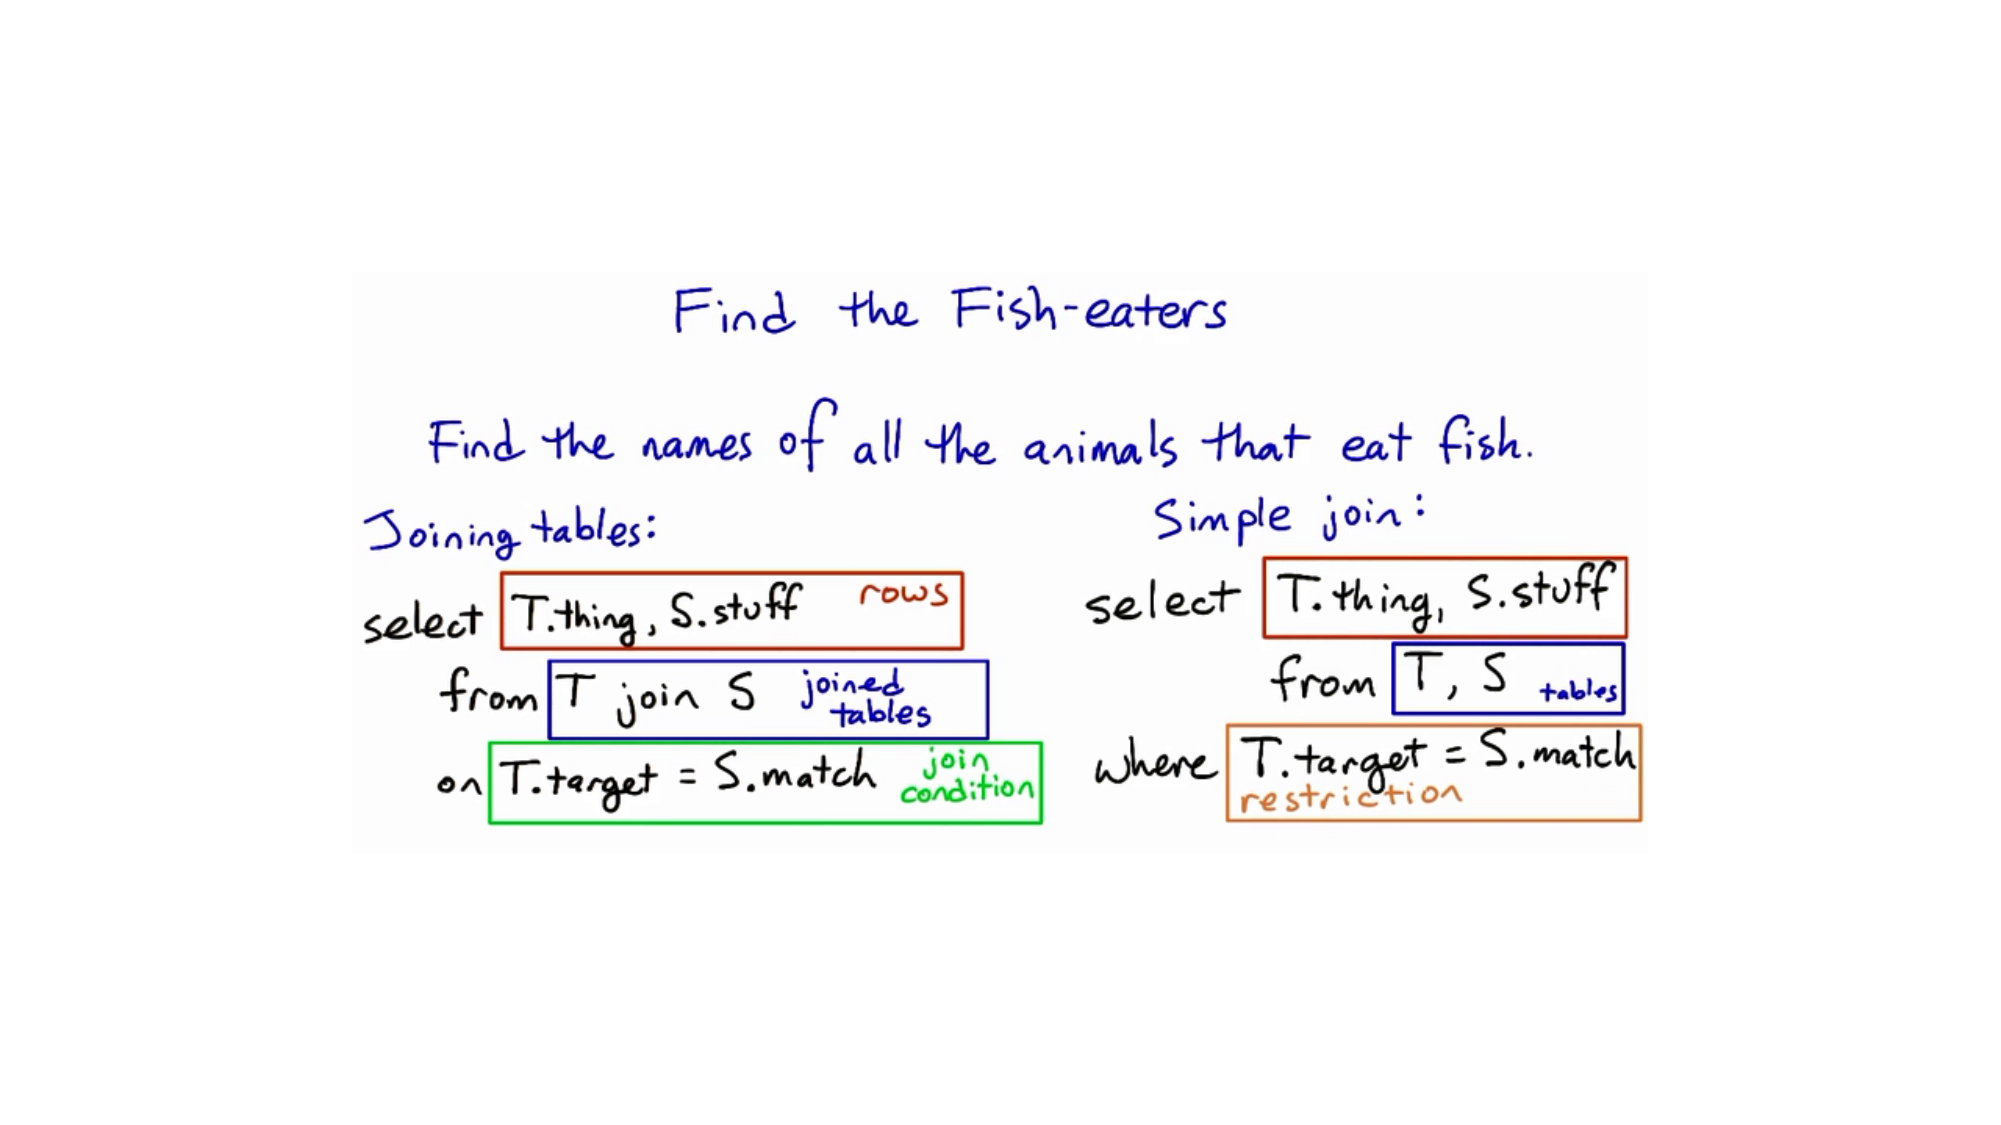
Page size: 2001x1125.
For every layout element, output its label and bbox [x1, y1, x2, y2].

picture [352, 272, 1648, 853]
